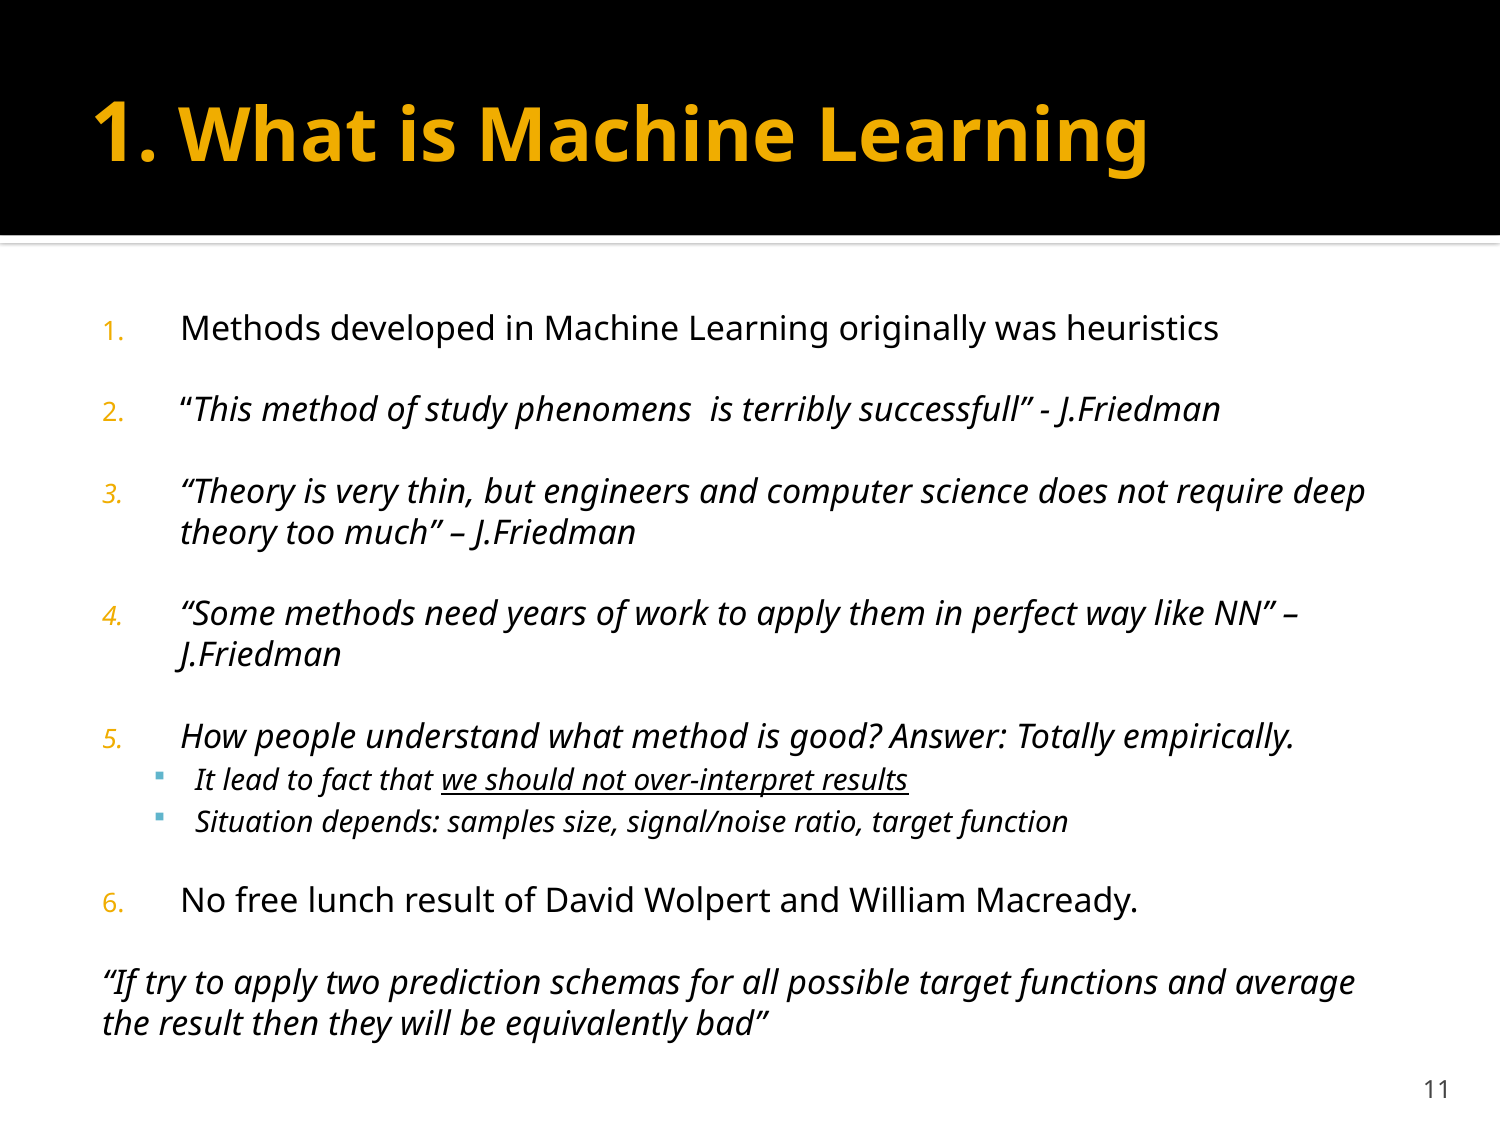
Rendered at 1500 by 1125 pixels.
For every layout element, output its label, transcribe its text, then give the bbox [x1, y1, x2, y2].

slide_number 11 [1345, 1062, 1467, 1108]
title 1. What is Machine Learning [75, 25, 1425, 231]
